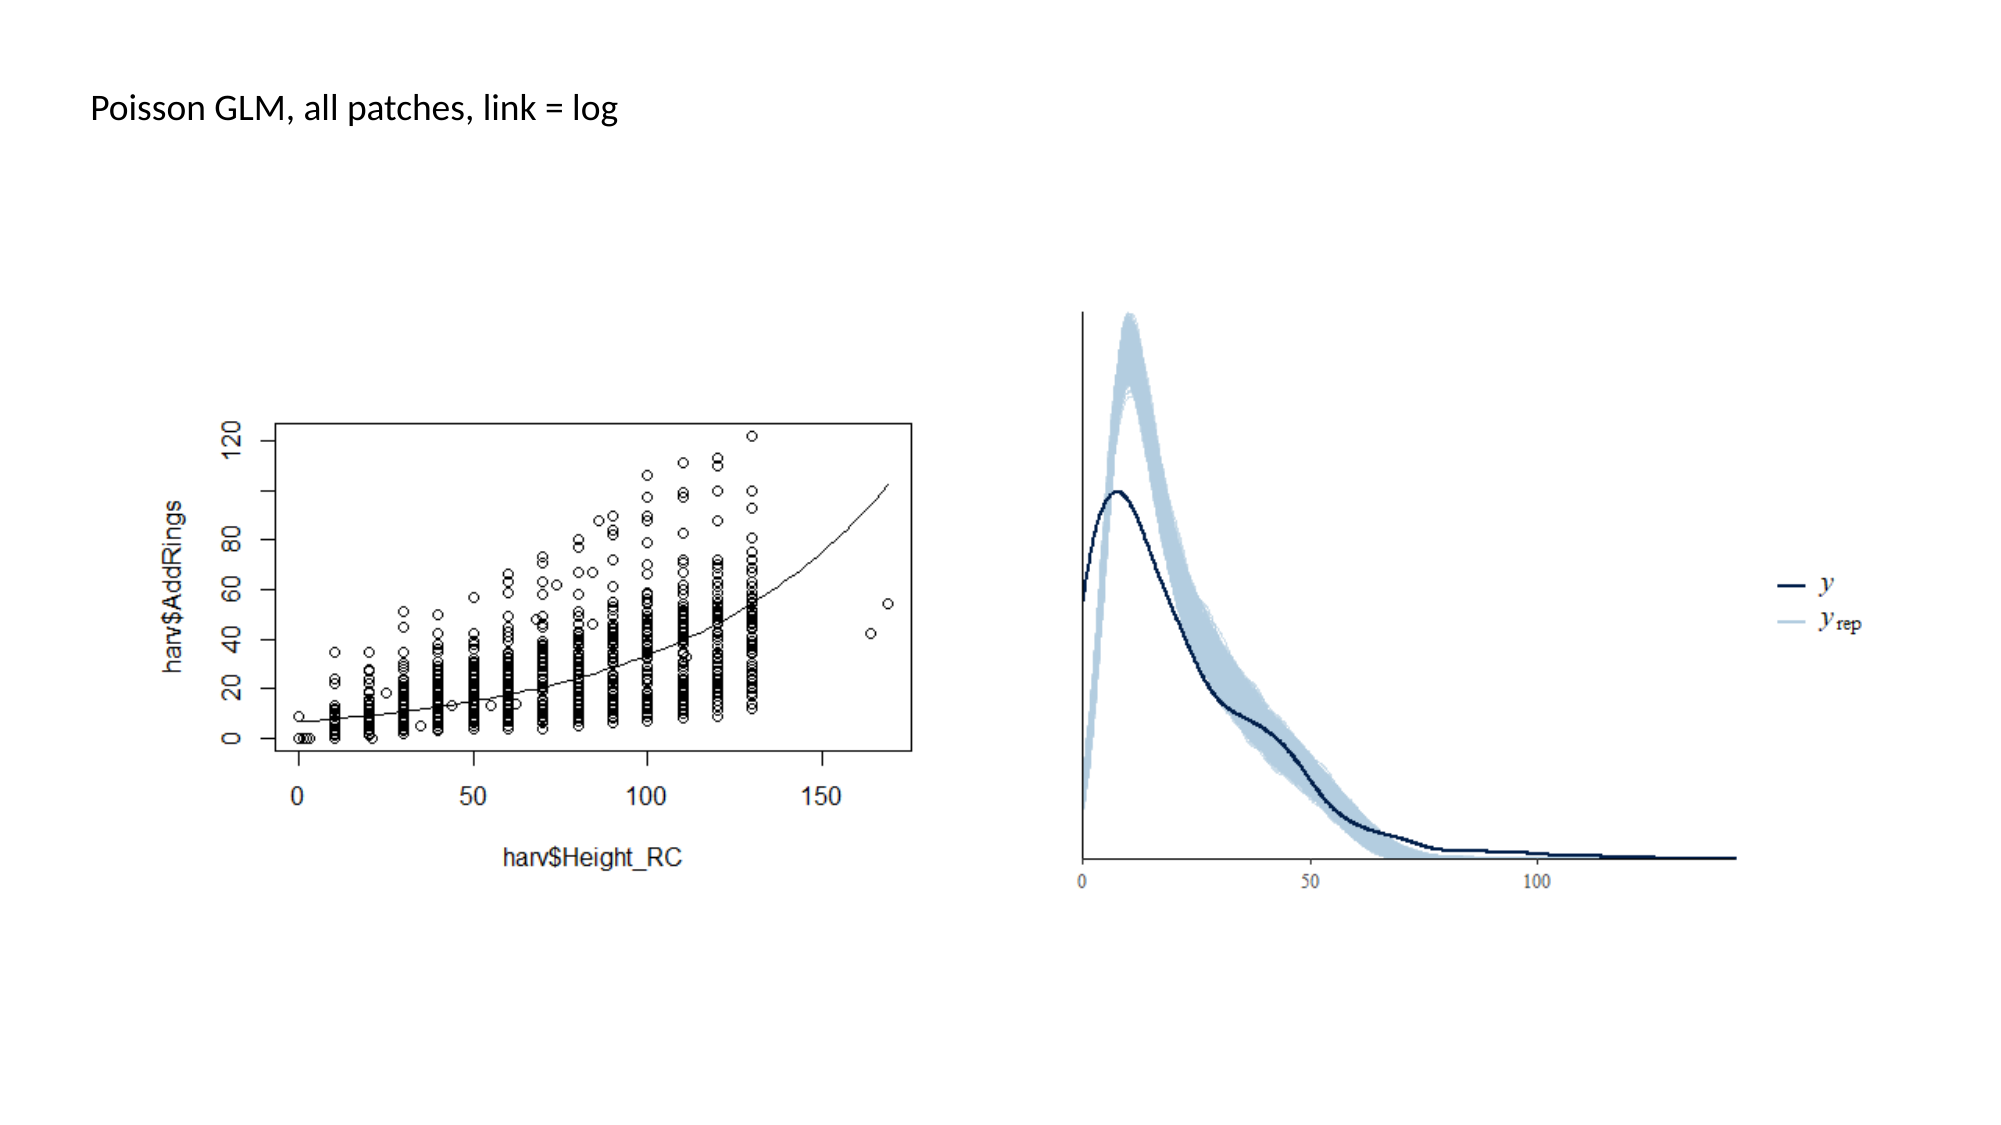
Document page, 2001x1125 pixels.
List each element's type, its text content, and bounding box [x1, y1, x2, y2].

text_box Poisson GLM, all patches, link = log [75, 75, 634, 136]
picture [1065, 301, 1887, 904]
picture [153, 301, 975, 904]
